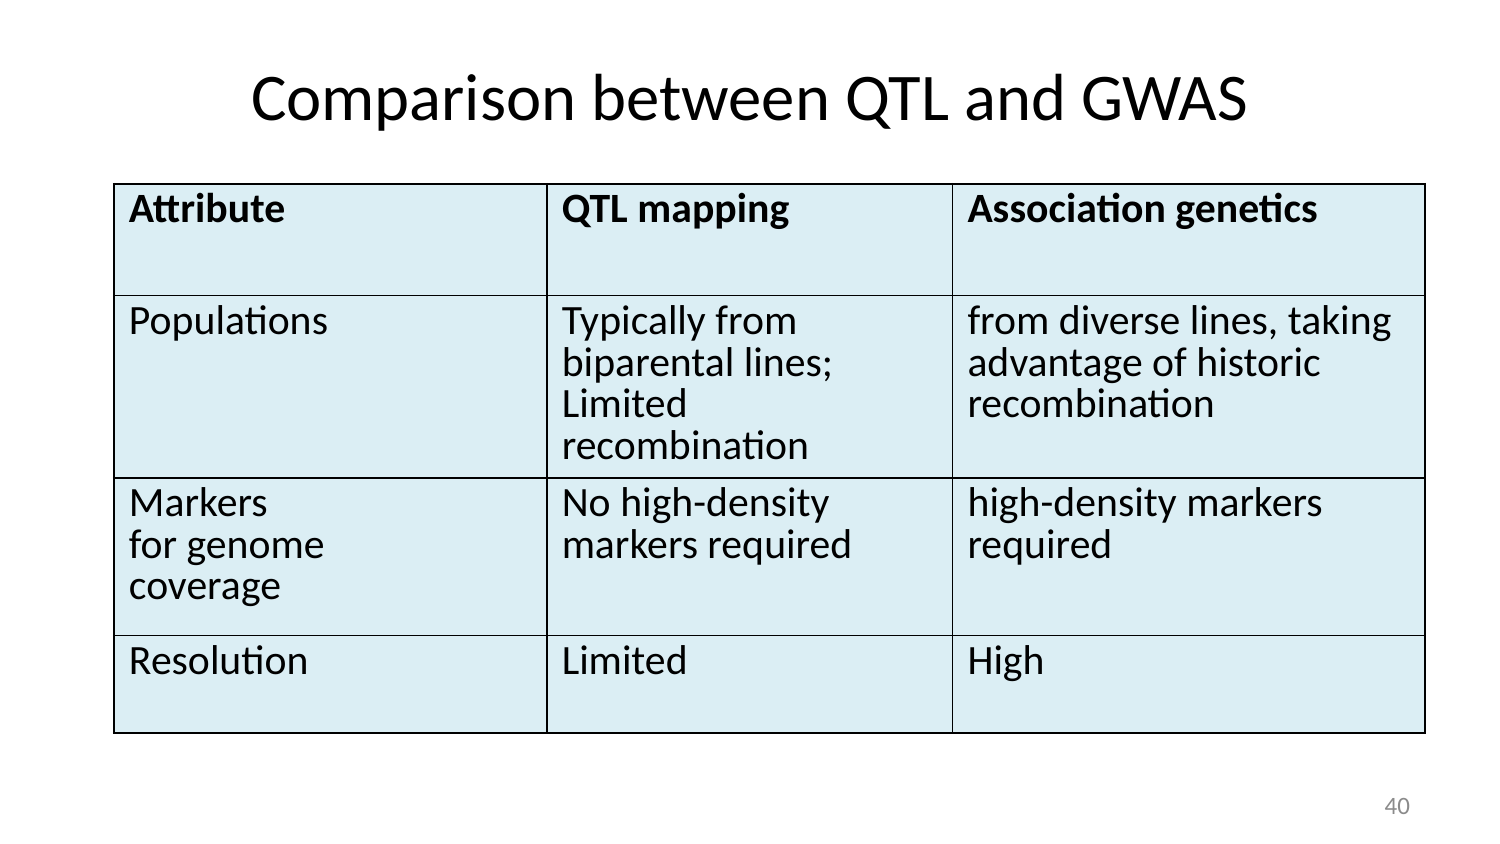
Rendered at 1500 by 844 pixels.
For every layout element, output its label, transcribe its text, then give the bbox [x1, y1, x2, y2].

slide_number 40 [1074, 782, 1425, 827]
table_header QTL mapping [548, 185, 952, 295]
table_cell High [953, 636, 1424, 732]
table_cell Markers for genome coverage [115, 479, 546, 635]
table_header Attribute [115, 185, 546, 295]
table_cell Populations [115, 296, 546, 477]
table_cell Resolution [115, 636, 546, 732]
table_cell No high-density markers required [548, 479, 952, 635]
table_cell high-density markers required [953, 479, 1424, 635]
table_header Association genetics [953, 185, 1424, 295]
table_cell Typically from biparental lines; Limited recombination [548, 296, 952, 477]
title Comparison between QTL and GWAS [75, 33, 1425, 175]
table_cell Limited [548, 636, 952, 732]
table_cell from diverse lines, taking advantage of historic recombination [953, 296, 1424, 477]
